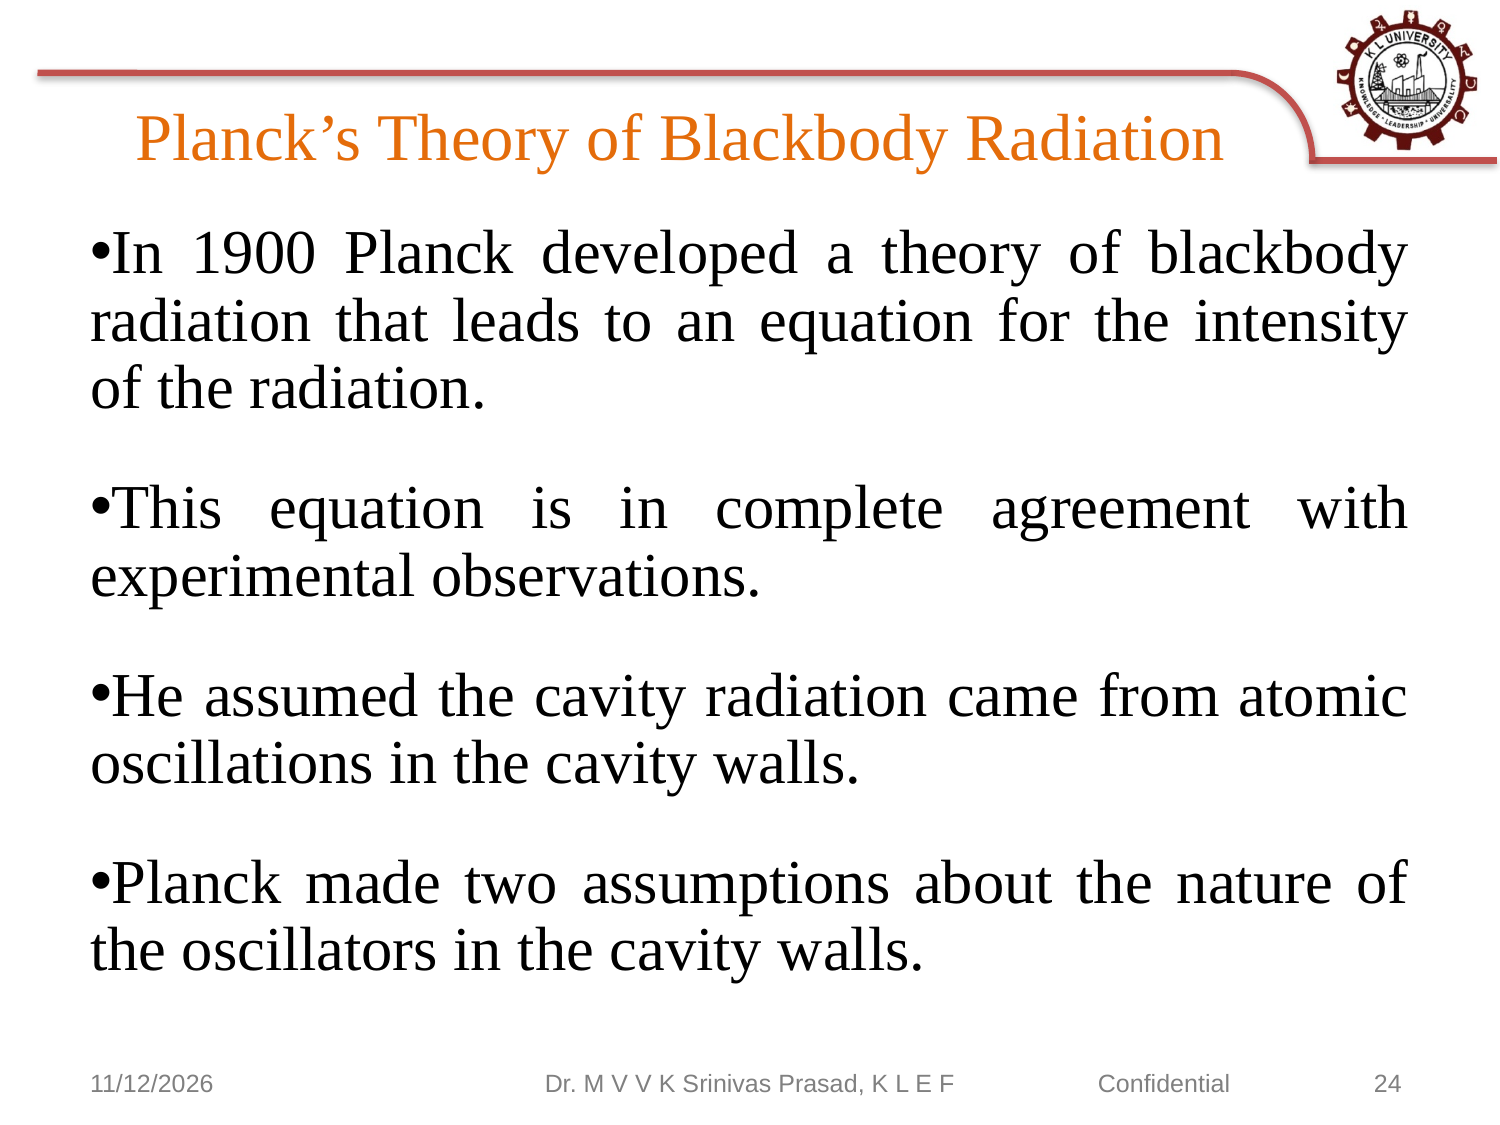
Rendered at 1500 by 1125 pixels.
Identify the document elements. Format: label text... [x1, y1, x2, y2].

slide_number Confidential 24 [1074, 1052, 1425, 1113]
picture [1333, 5, 1481, 154]
title Planck’s Theory of Blackbody Radiation [74, 79, 1288, 188]
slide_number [75, 1052, 425, 1113]
footer Dr. M V V K Srinivas Prasad, K L E F [512, 1052, 988, 1113]
list In 1900 Planck developed a theory of blackbody radiation that leads to an equation for the intensity of the radiation. This equation is in complete agreement with experimental observations. He assumed the cavity radiation came from atomic oscillations in the cavity walls. Planck made two assumptions about the nature of the oscillators in the cavity walls. [74, 212, 1426, 1038]
